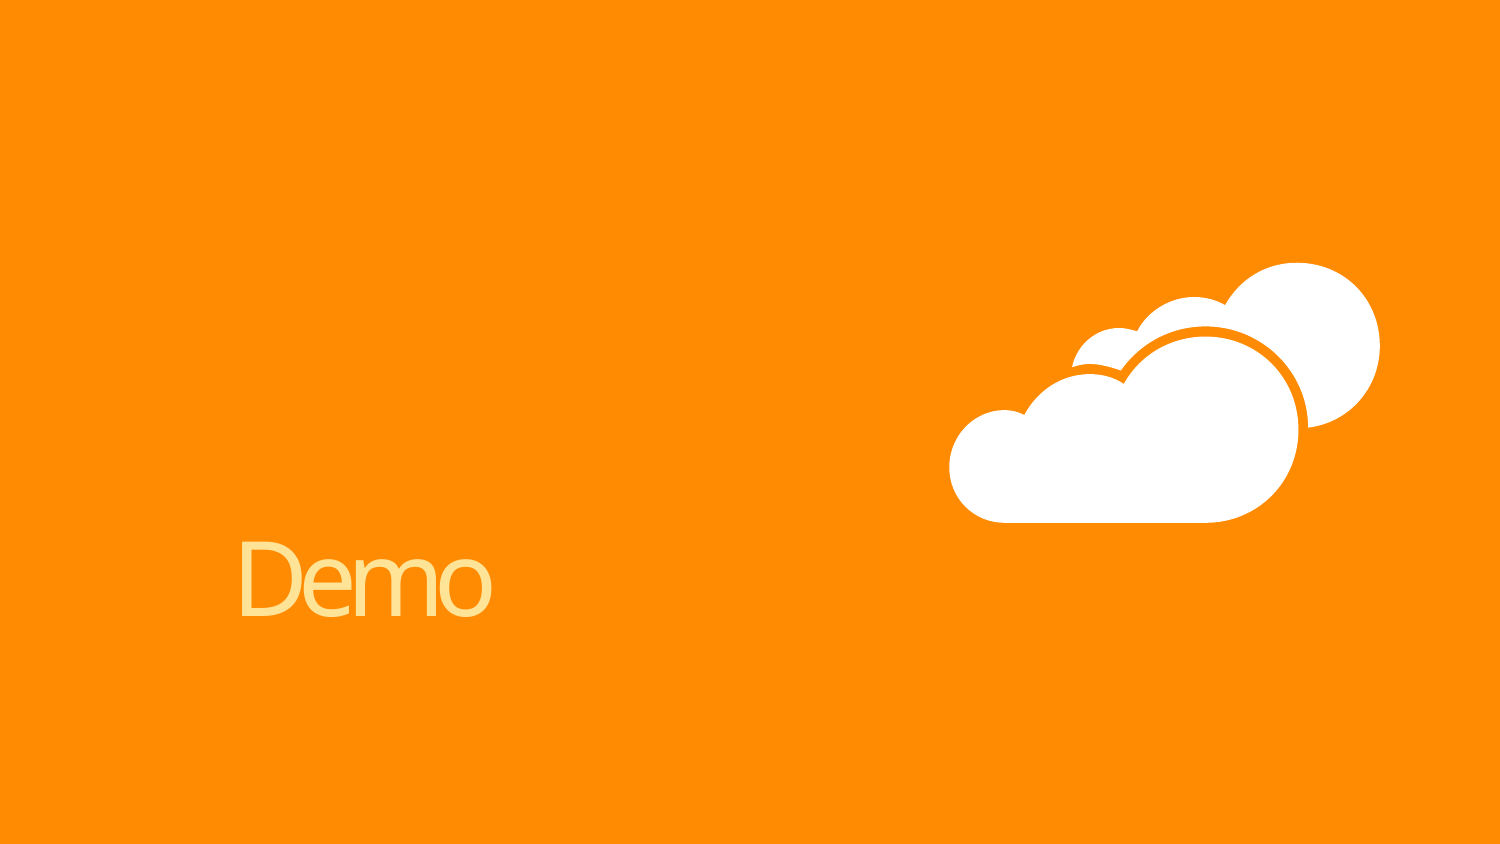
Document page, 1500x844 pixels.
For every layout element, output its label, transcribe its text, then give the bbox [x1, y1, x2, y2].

list Demo [232, 511, 1325, 669]
title Windows 8 Push Notifications with WNS and Windows Azure [232, 113, 1341, 301]
